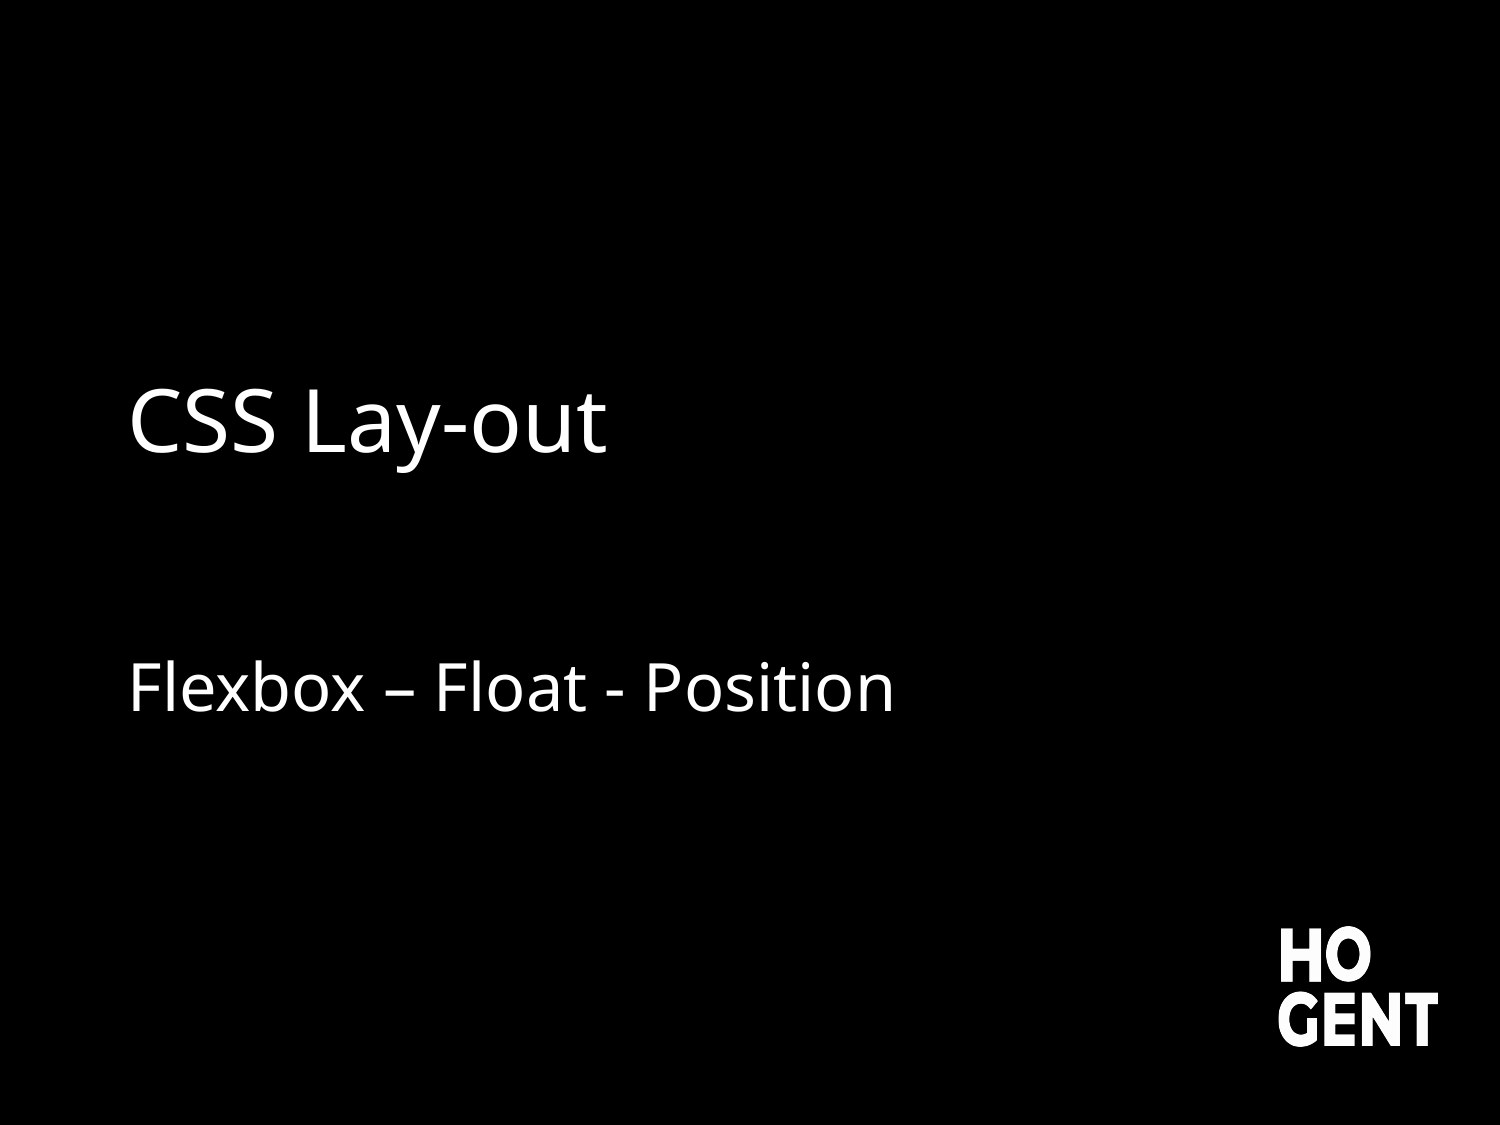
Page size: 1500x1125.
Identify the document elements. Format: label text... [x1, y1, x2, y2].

subtitle Flexbox – Float - Position [112, 637, 1388, 804]
title CSS Lay-out [112, 349, 1388, 591]
